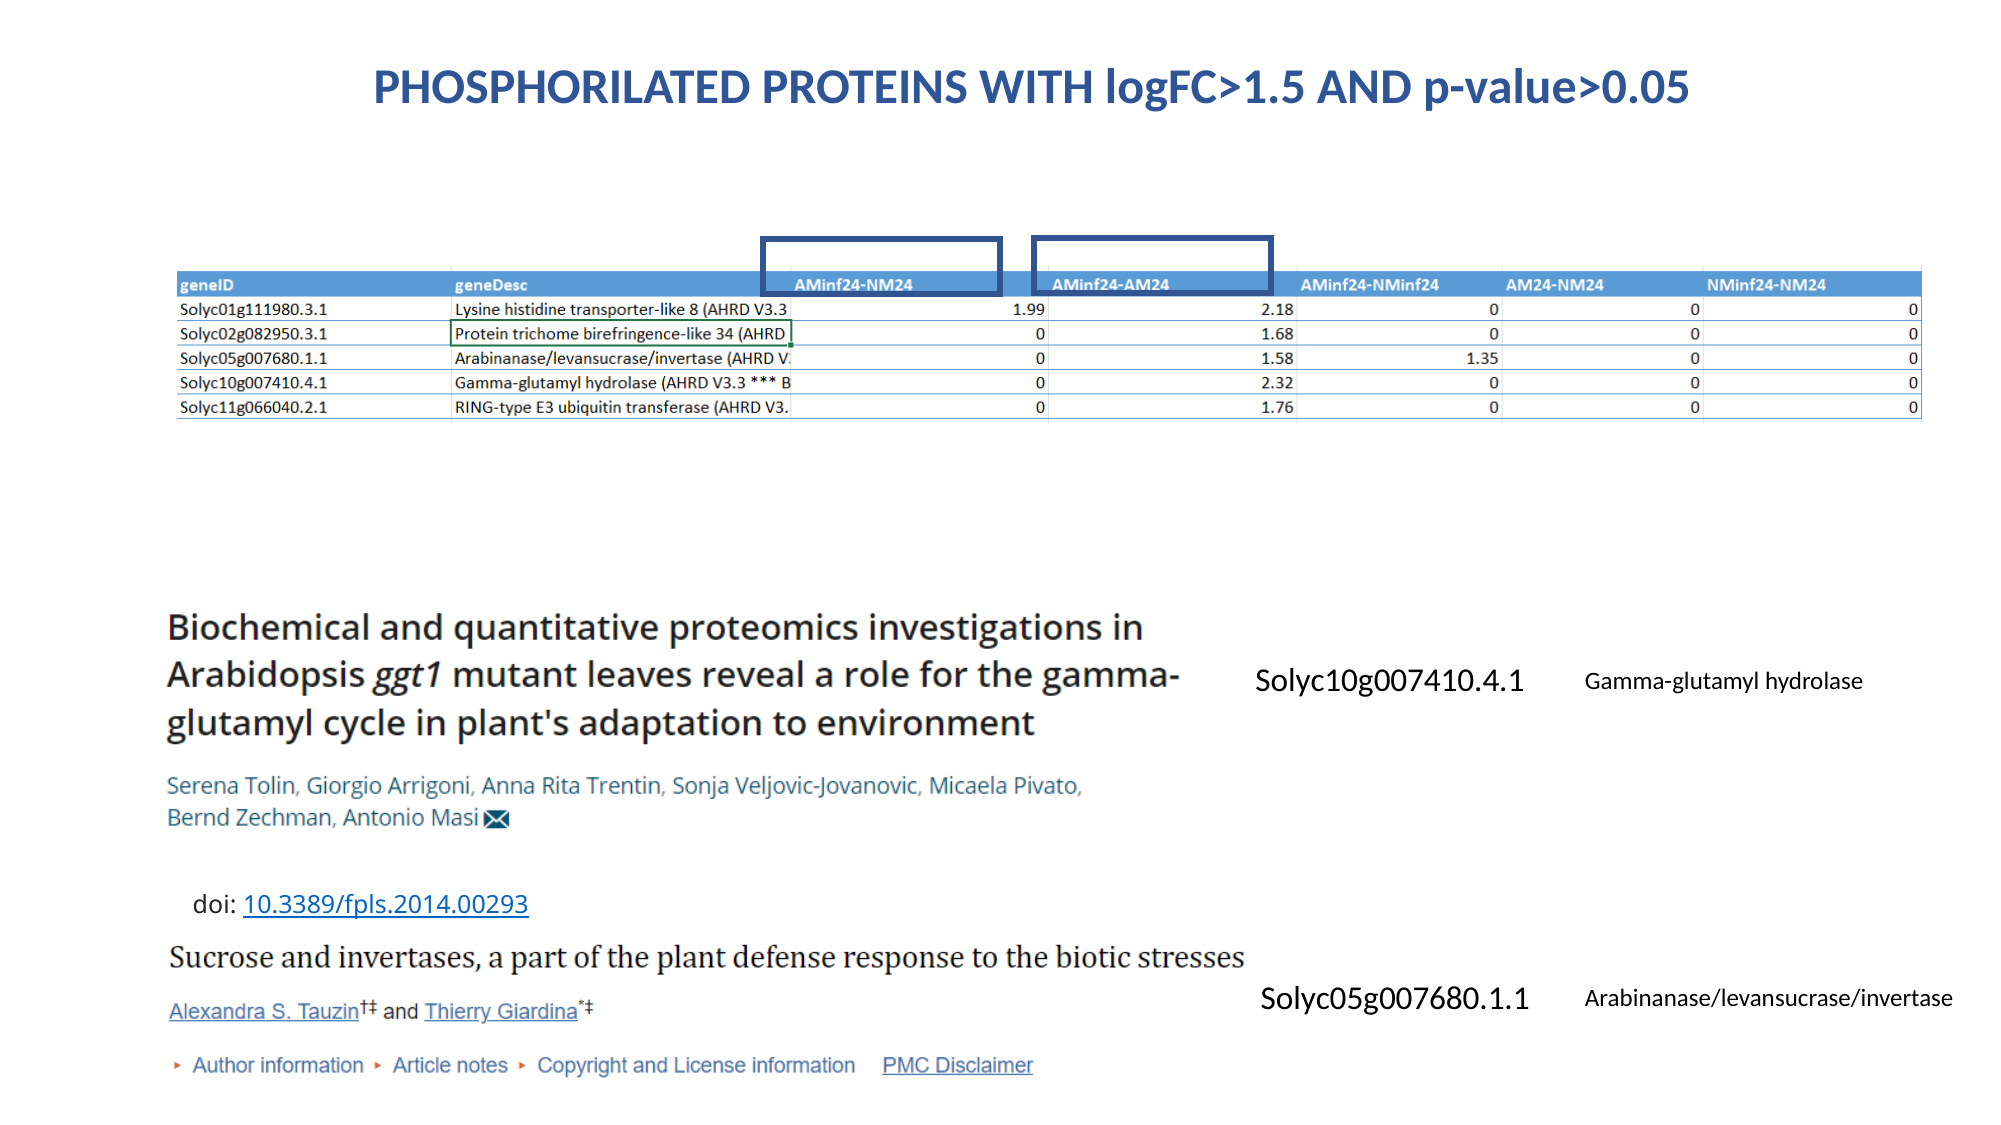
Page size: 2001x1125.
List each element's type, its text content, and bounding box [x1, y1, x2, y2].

text_box doi: 10.3389/fpls.2014.00293 [177, 881, 678, 927]
text_box [762, 238, 1001, 266]
text_box Solyc05g007680.1.1 [1272, 968, 1599, 1024]
text_box Gamma-glutamyl hydrolase [1570, 657, 1981, 702]
text_box Arabinanase/levansucrase/invertase [1570, 973, 1981, 1019]
text_box PHOSPHORILATED PROTEINS WITH logFC>1.5 AND p-value>0.05 [358, 46, 1815, 121]
text_box [1033, 237, 1272, 266]
picture [177, 266, 1923, 423]
text_box Solyc10g007410.4.1 [1240, 651, 1666, 706]
picture [153, 927, 1272, 1093]
picture [146, 598, 1210, 841]
